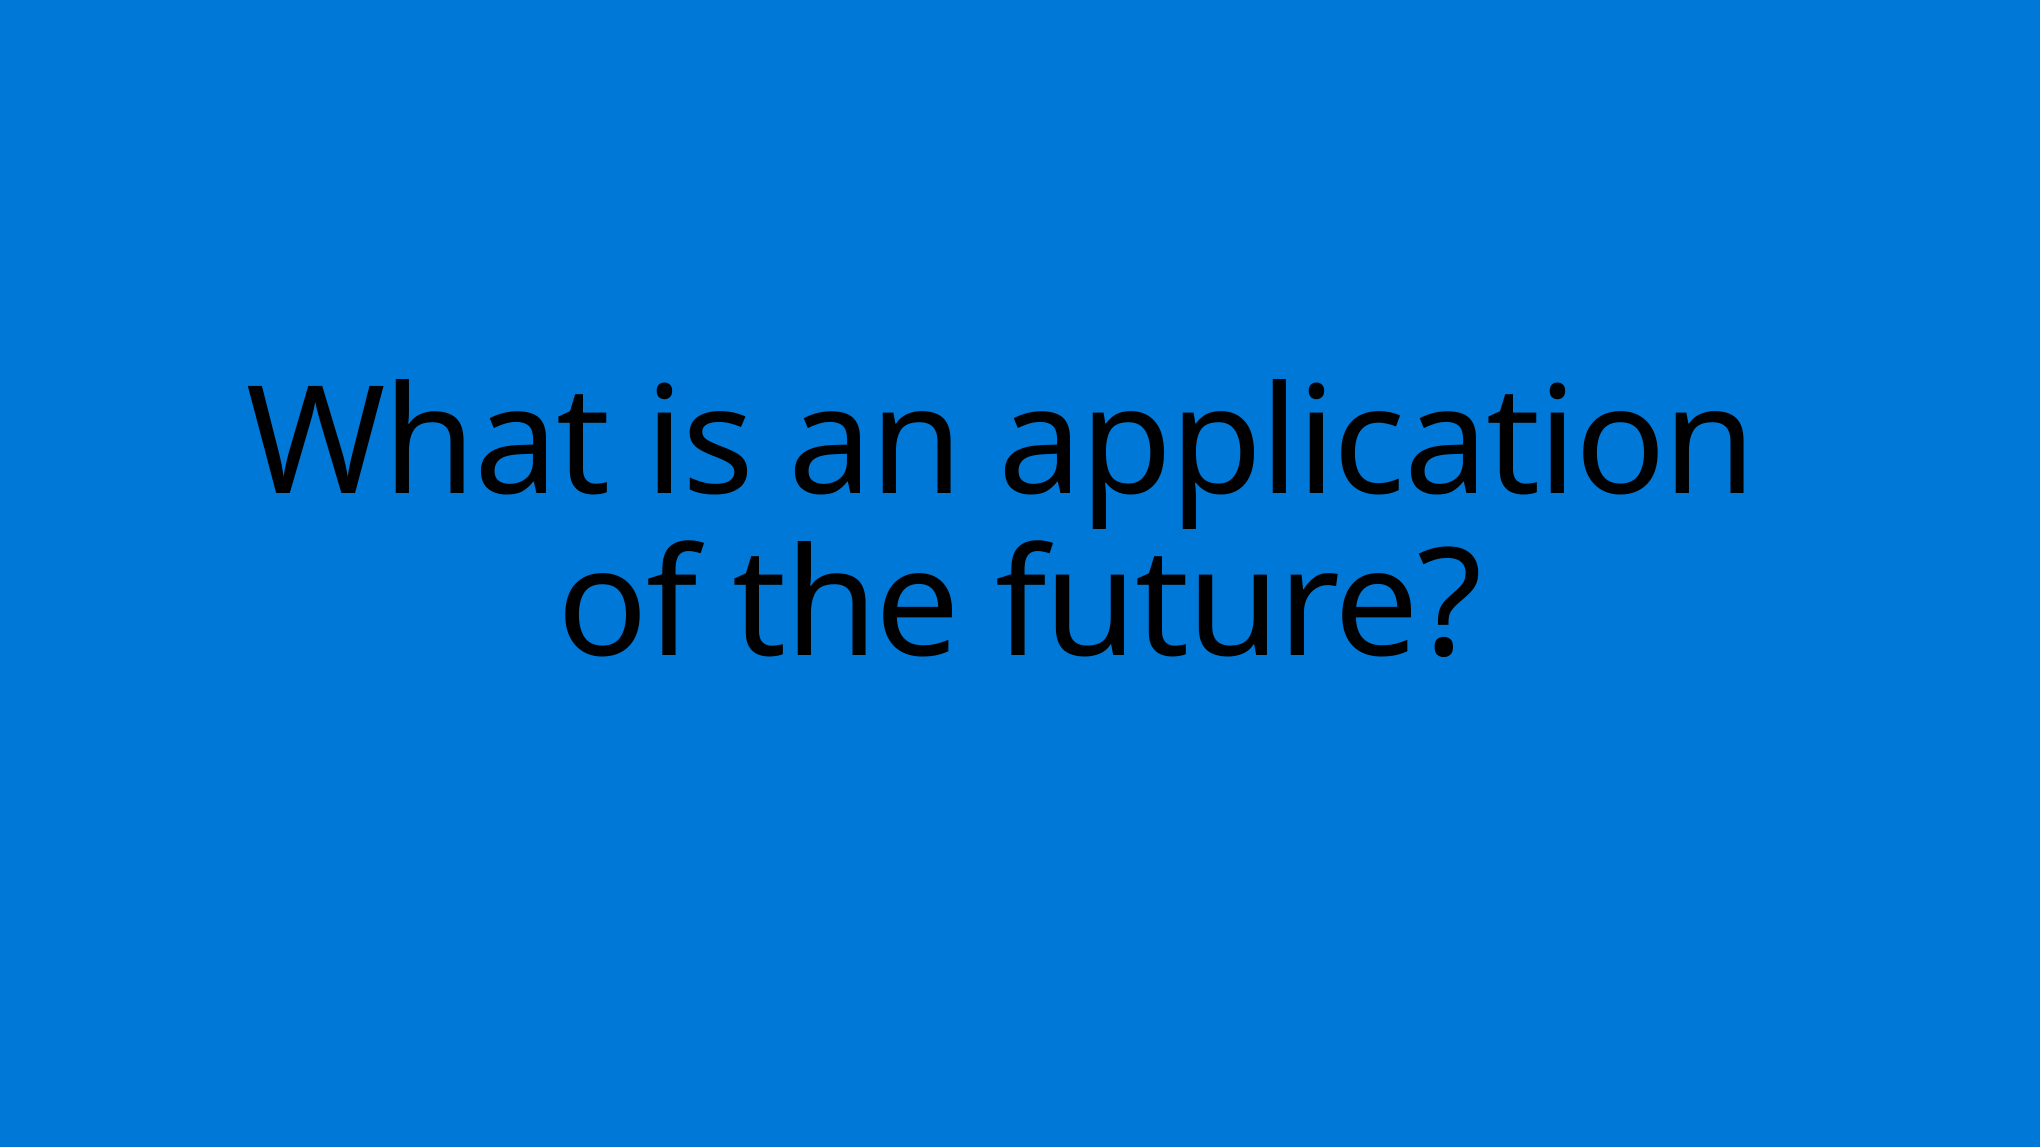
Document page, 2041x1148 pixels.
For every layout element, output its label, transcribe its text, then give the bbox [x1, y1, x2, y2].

title What is an application of the future? [45, 348, 1996, 707]
